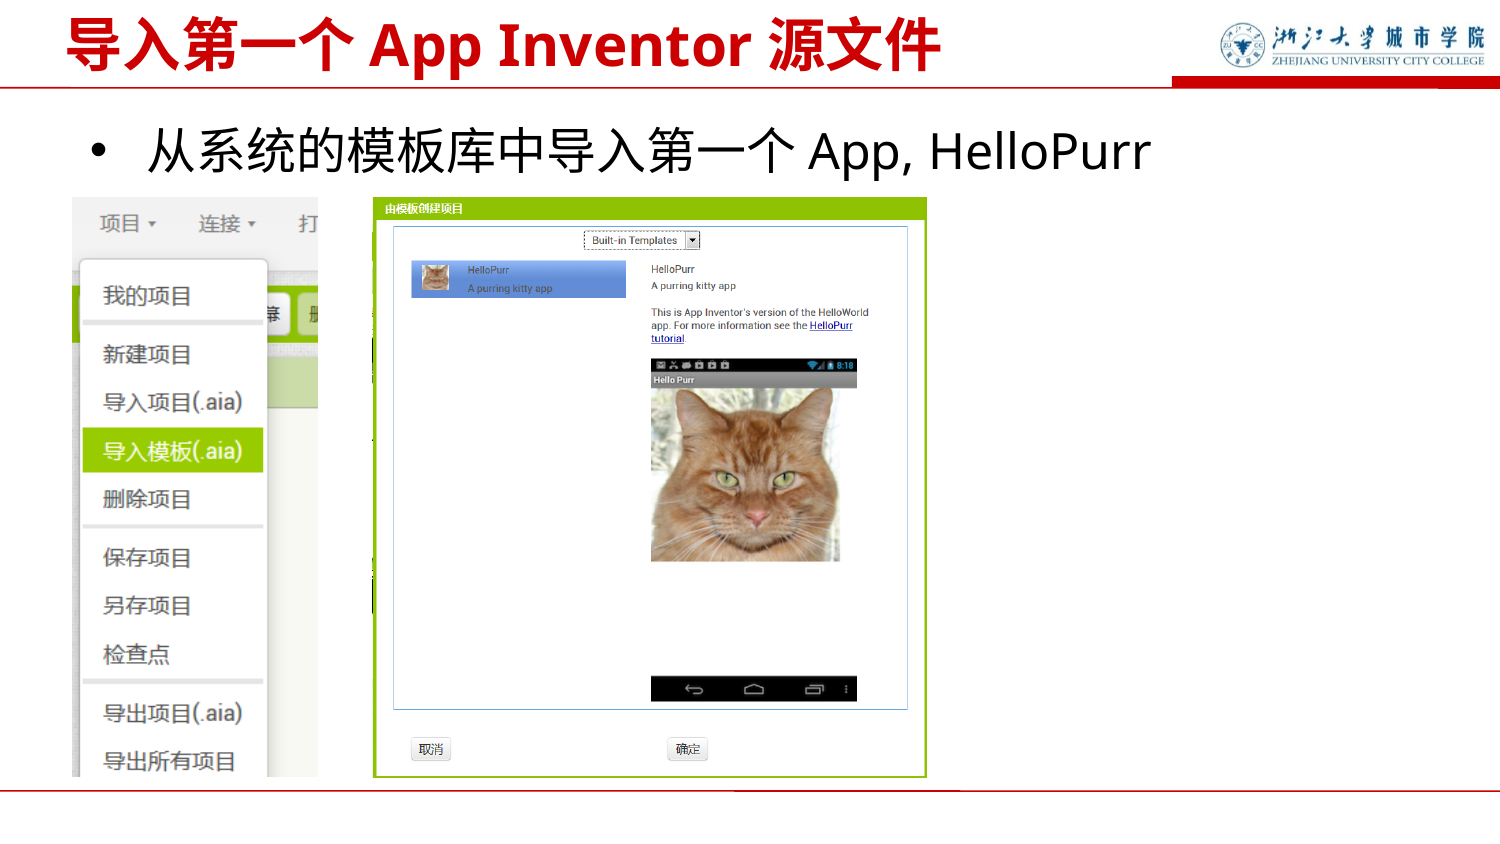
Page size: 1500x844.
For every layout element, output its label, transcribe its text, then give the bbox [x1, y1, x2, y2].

picture [1210, 5, 1497, 73]
picture [371, 197, 928, 779]
text_box 从系统的模板库中导入第一个App, HelloPurr [75, 111, 1424, 219]
picture [72, 197, 319, 777]
title 导入第一个App Inventor源文件 [49, 7, 1400, 80]
